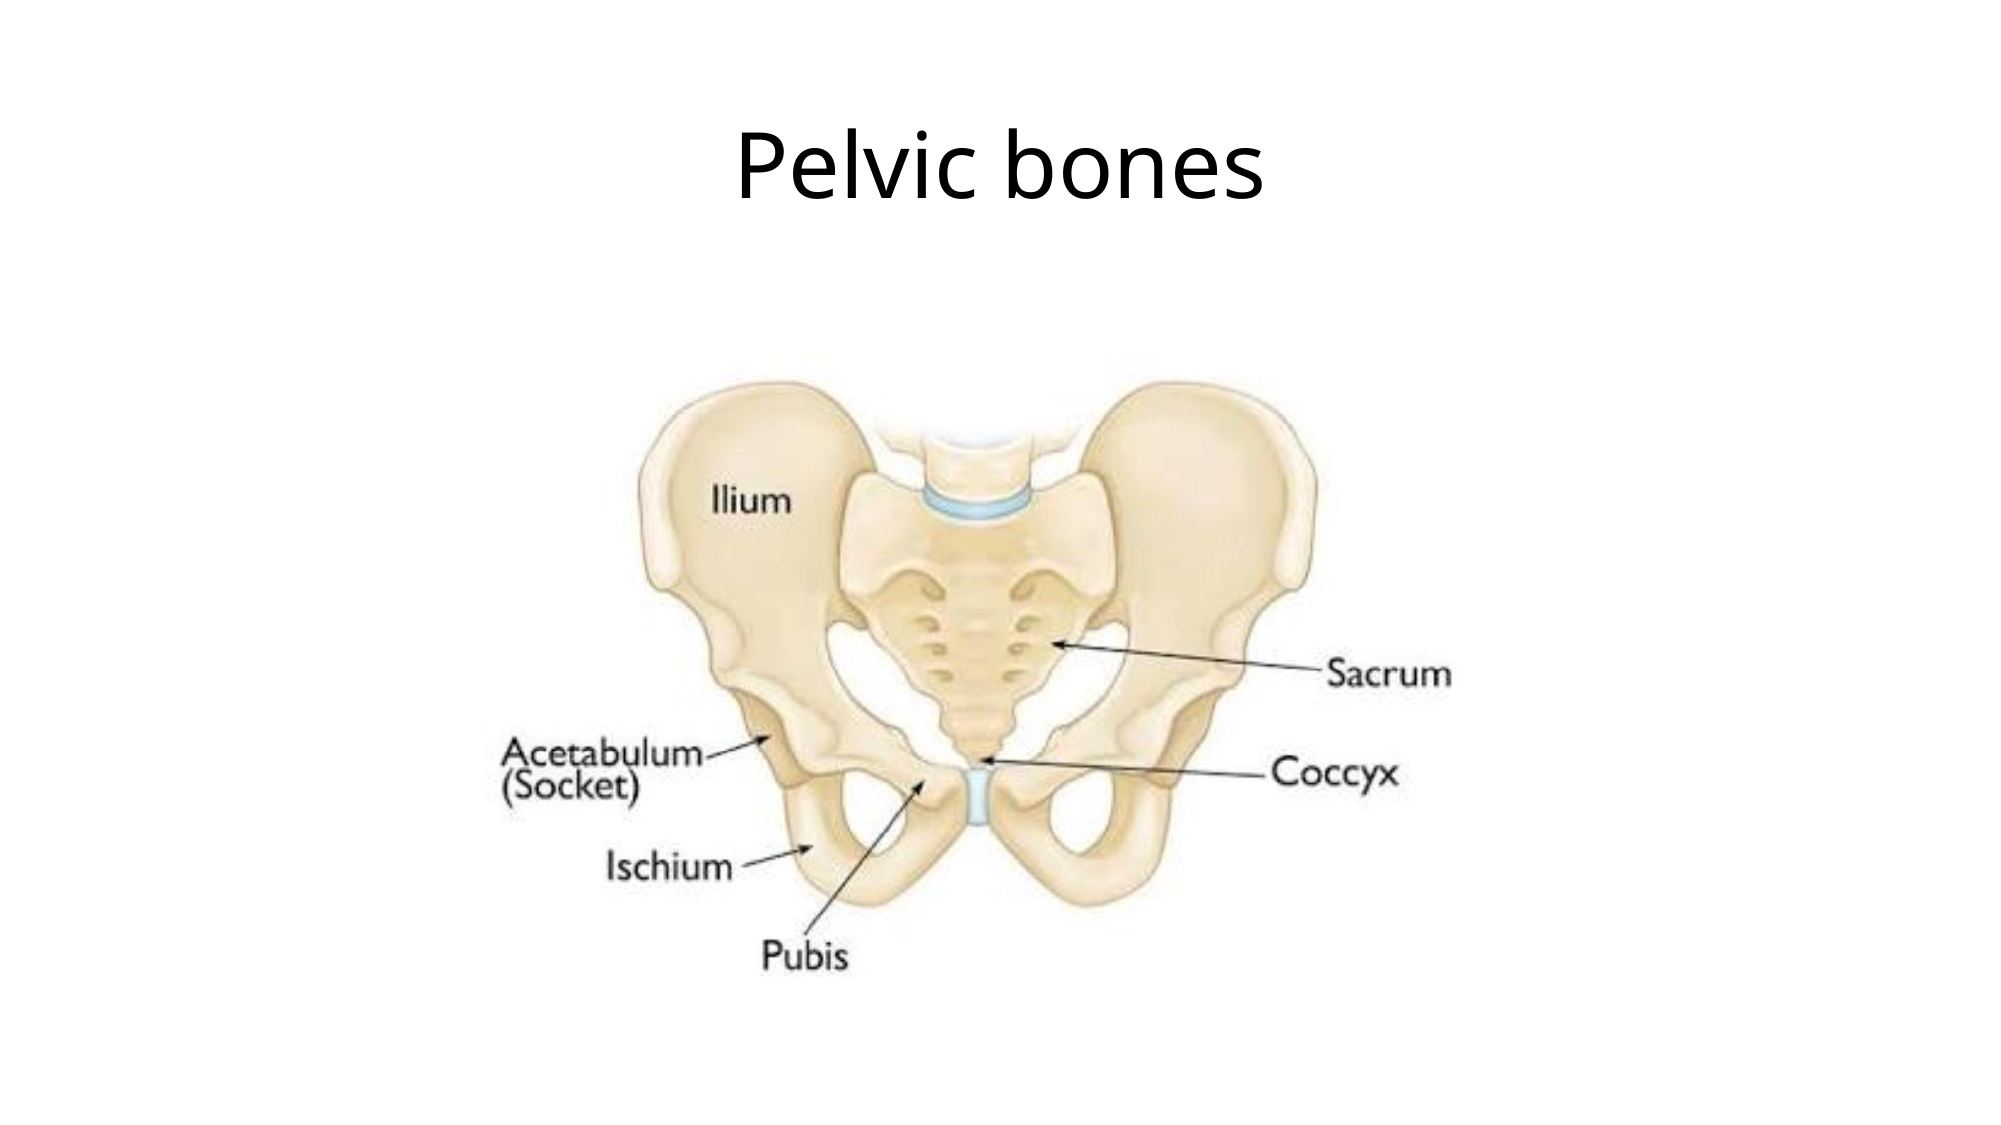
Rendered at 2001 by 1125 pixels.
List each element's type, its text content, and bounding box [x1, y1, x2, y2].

title Pelvic bones [137, 59, 1863, 278]
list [483, 343, 1460, 996]
